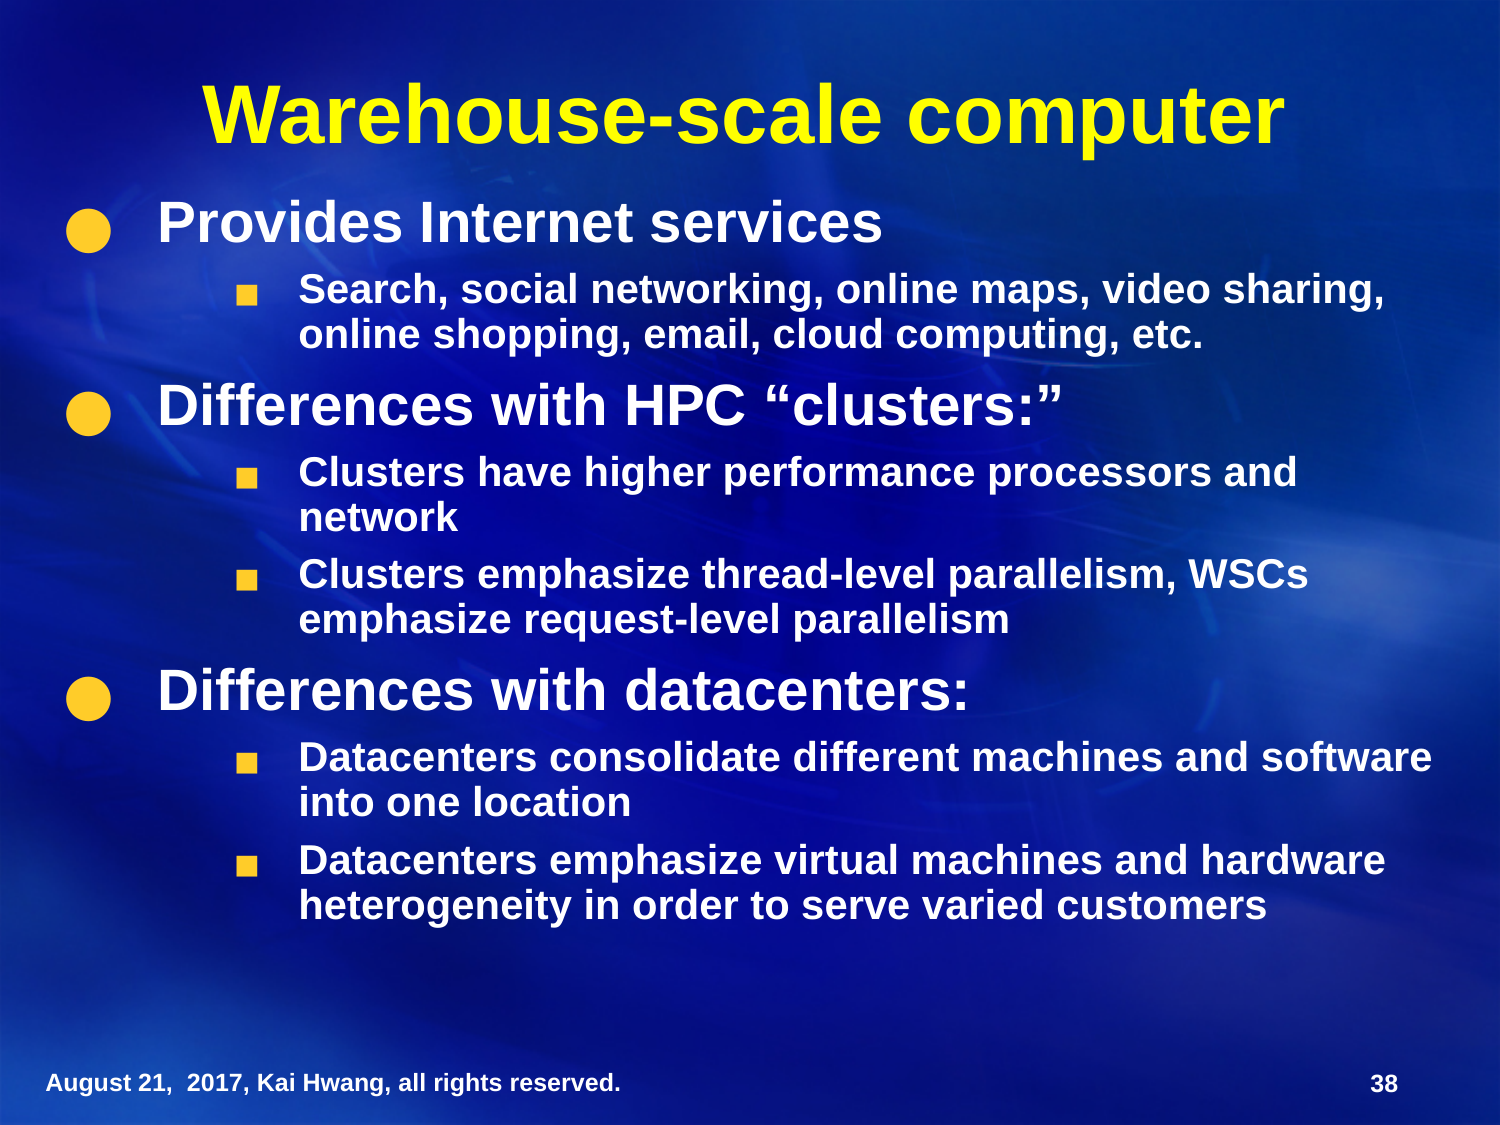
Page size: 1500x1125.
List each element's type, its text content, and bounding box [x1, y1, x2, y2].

title Warehouse-scale computer [29, 0, 1461, 169]
list Provides Internet services Search, social networking, online maps, video sharing, online shopping, email, cloud computing, etc. Differences with HPC “clusters:” Clusters have higher performance processors and network Clusters emphasize thread-level parallelism, WSCs emphasize request-level parallelism Differences with datacenters: Datacenters consolidate different machines and software into one location Datacenters emphasize virtual machines and hardware heterogeneity in order to serve varied customers [48, 184, 1469, 937]
picture [0, 0, 1500, 1125]
